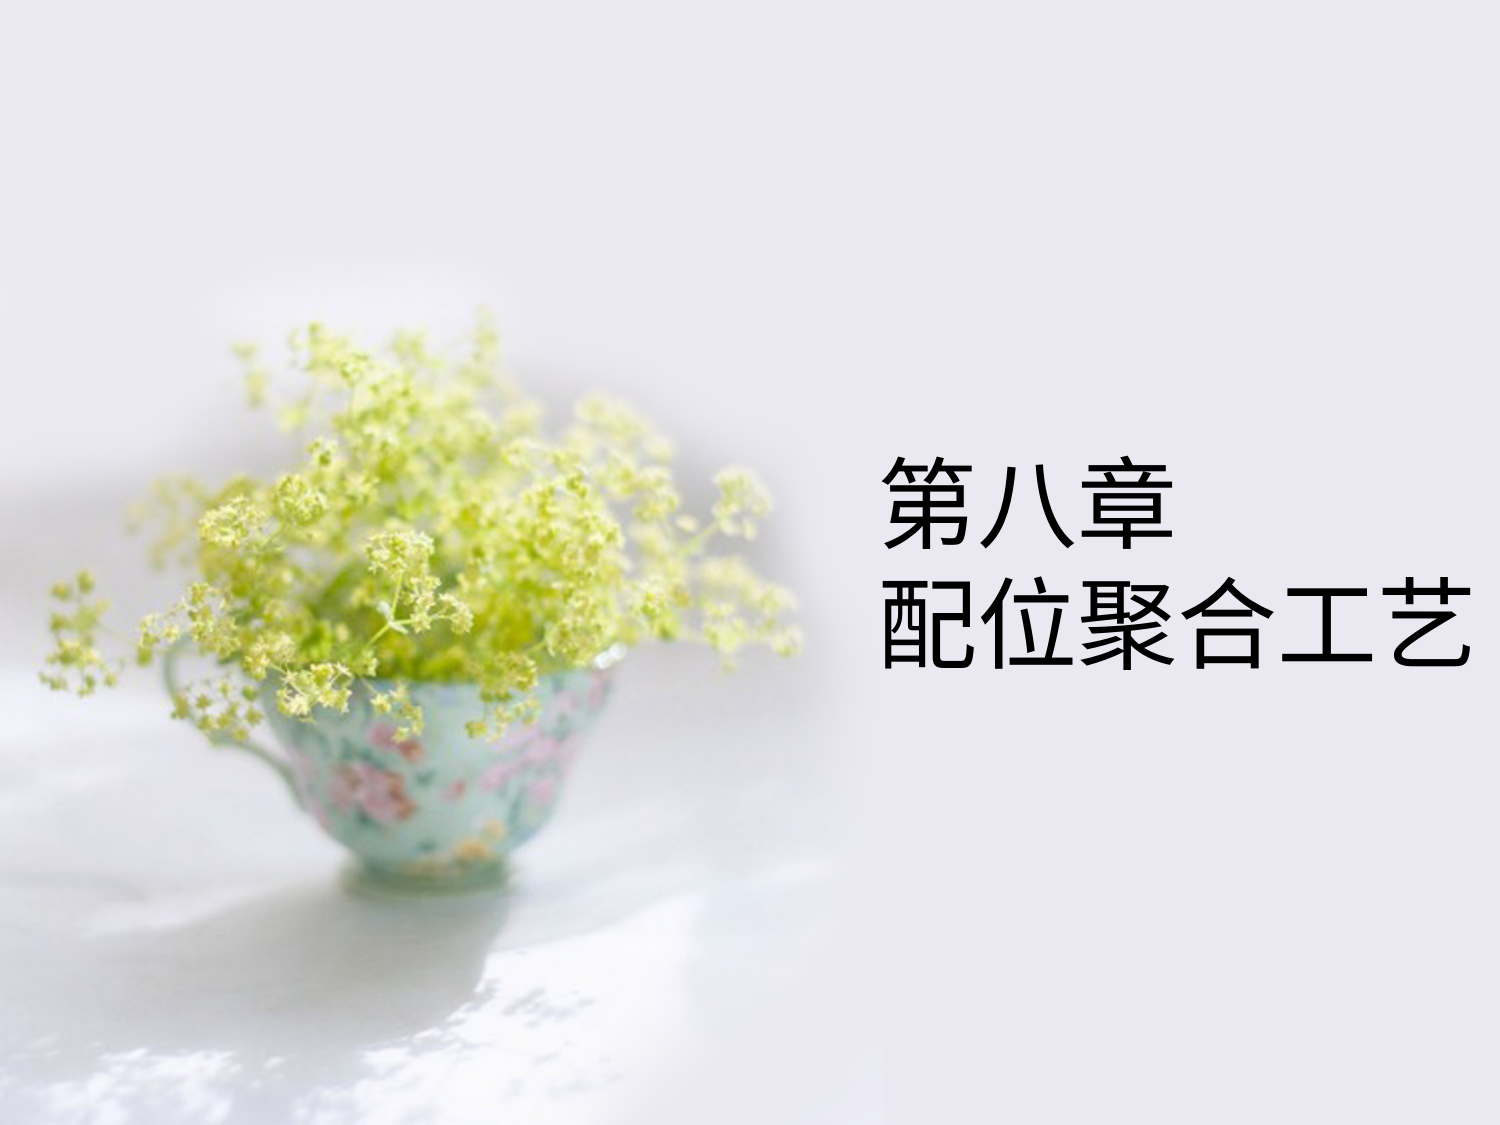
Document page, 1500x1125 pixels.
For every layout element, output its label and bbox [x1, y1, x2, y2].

list [0, 0, 1500, 1125]
